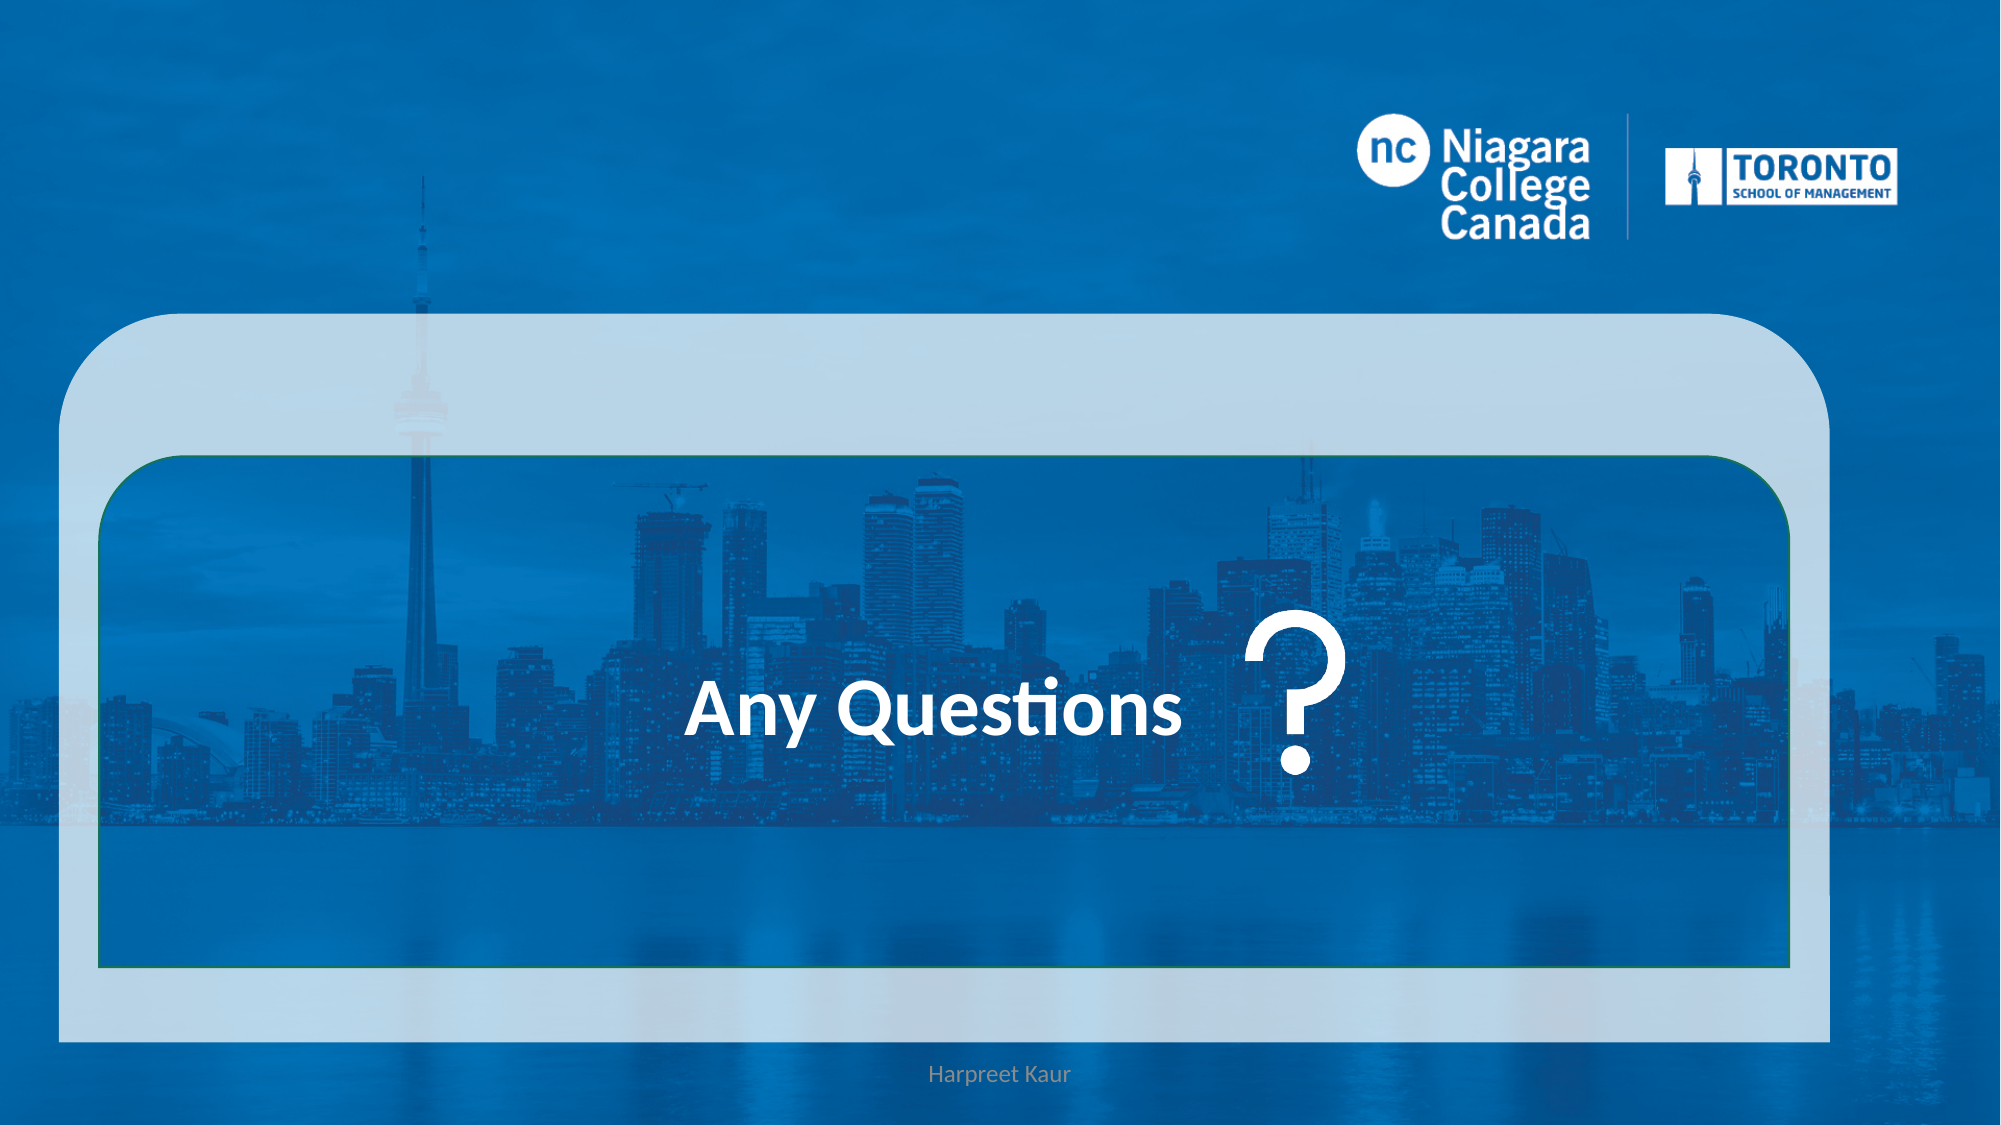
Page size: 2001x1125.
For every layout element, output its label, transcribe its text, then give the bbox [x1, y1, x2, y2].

text_box [57, 312, 1831, 1044]
text_box Any Questions [98, 455, 1791, 969]
picture [0, 0, 2001, 1125]
footer Harpreet Kaur [662, 1042, 1338, 1103]
